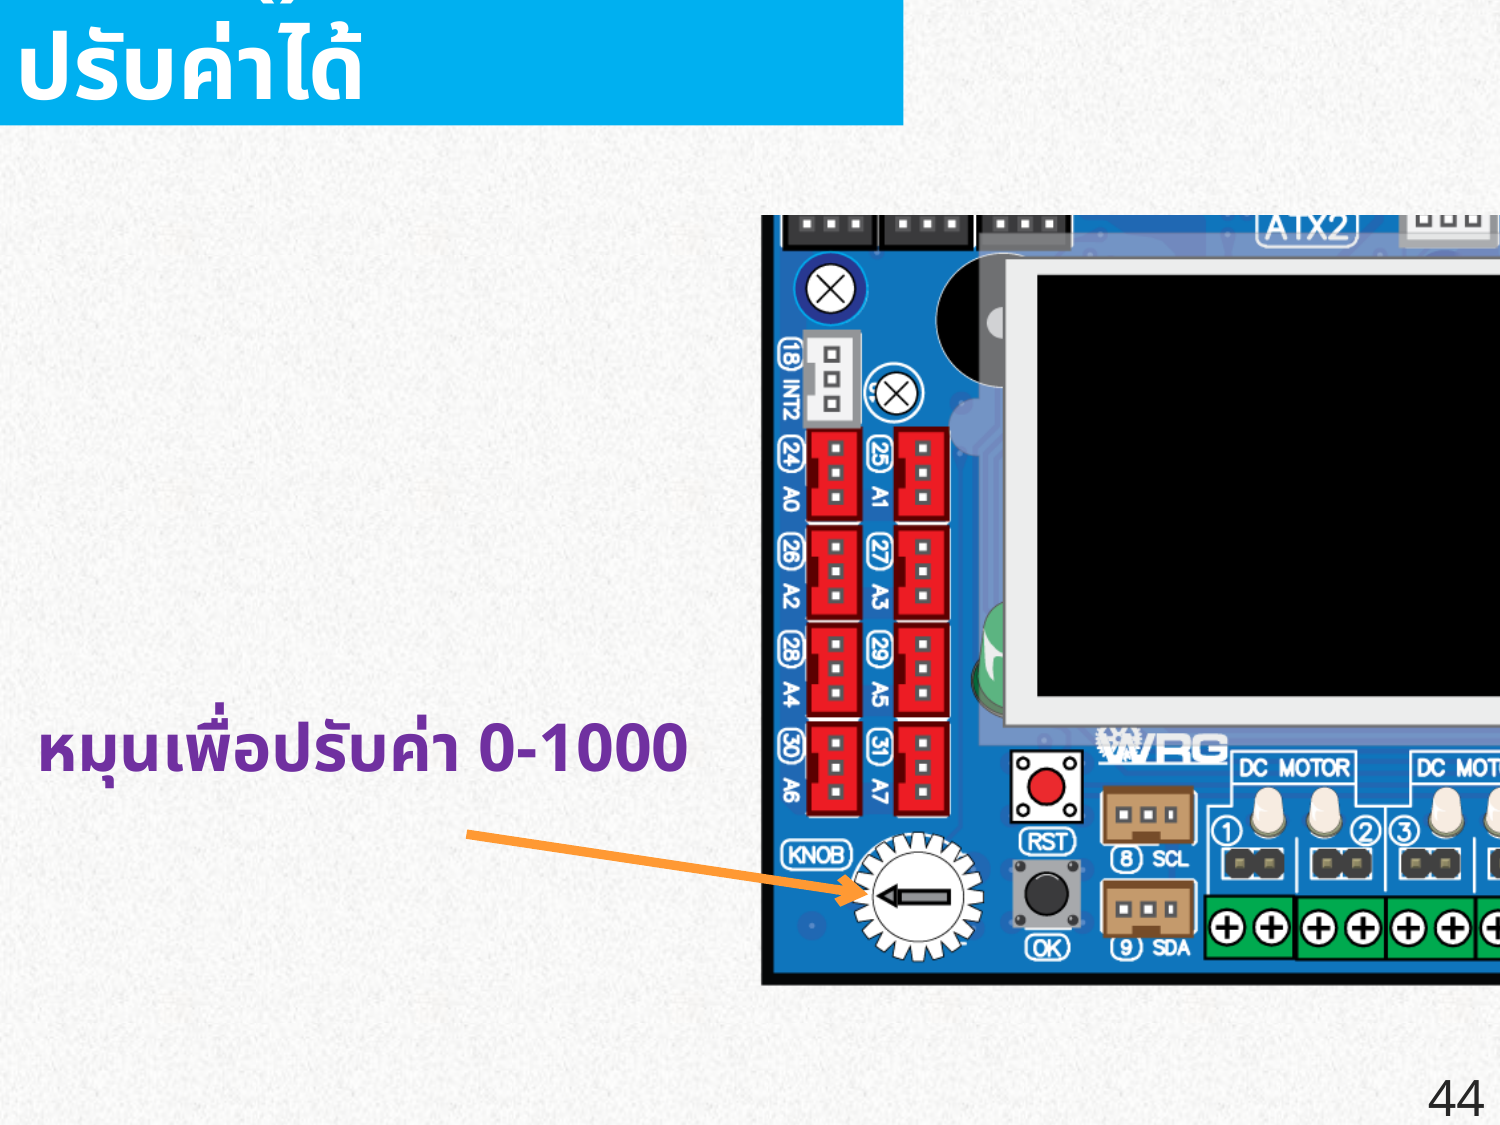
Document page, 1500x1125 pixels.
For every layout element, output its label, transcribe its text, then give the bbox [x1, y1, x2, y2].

text_box หมุนเพื่อปรับค่า 0-1000 [21, 649, 638, 793]
slide_number 44 [1374, 1091, 1500, 1125]
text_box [465, 833, 869, 896]
picture [642, 214, 1500, 1081]
text_box knob() : ตัวต้านทานปรับค่าได้ [0, 0, 904, 126]
